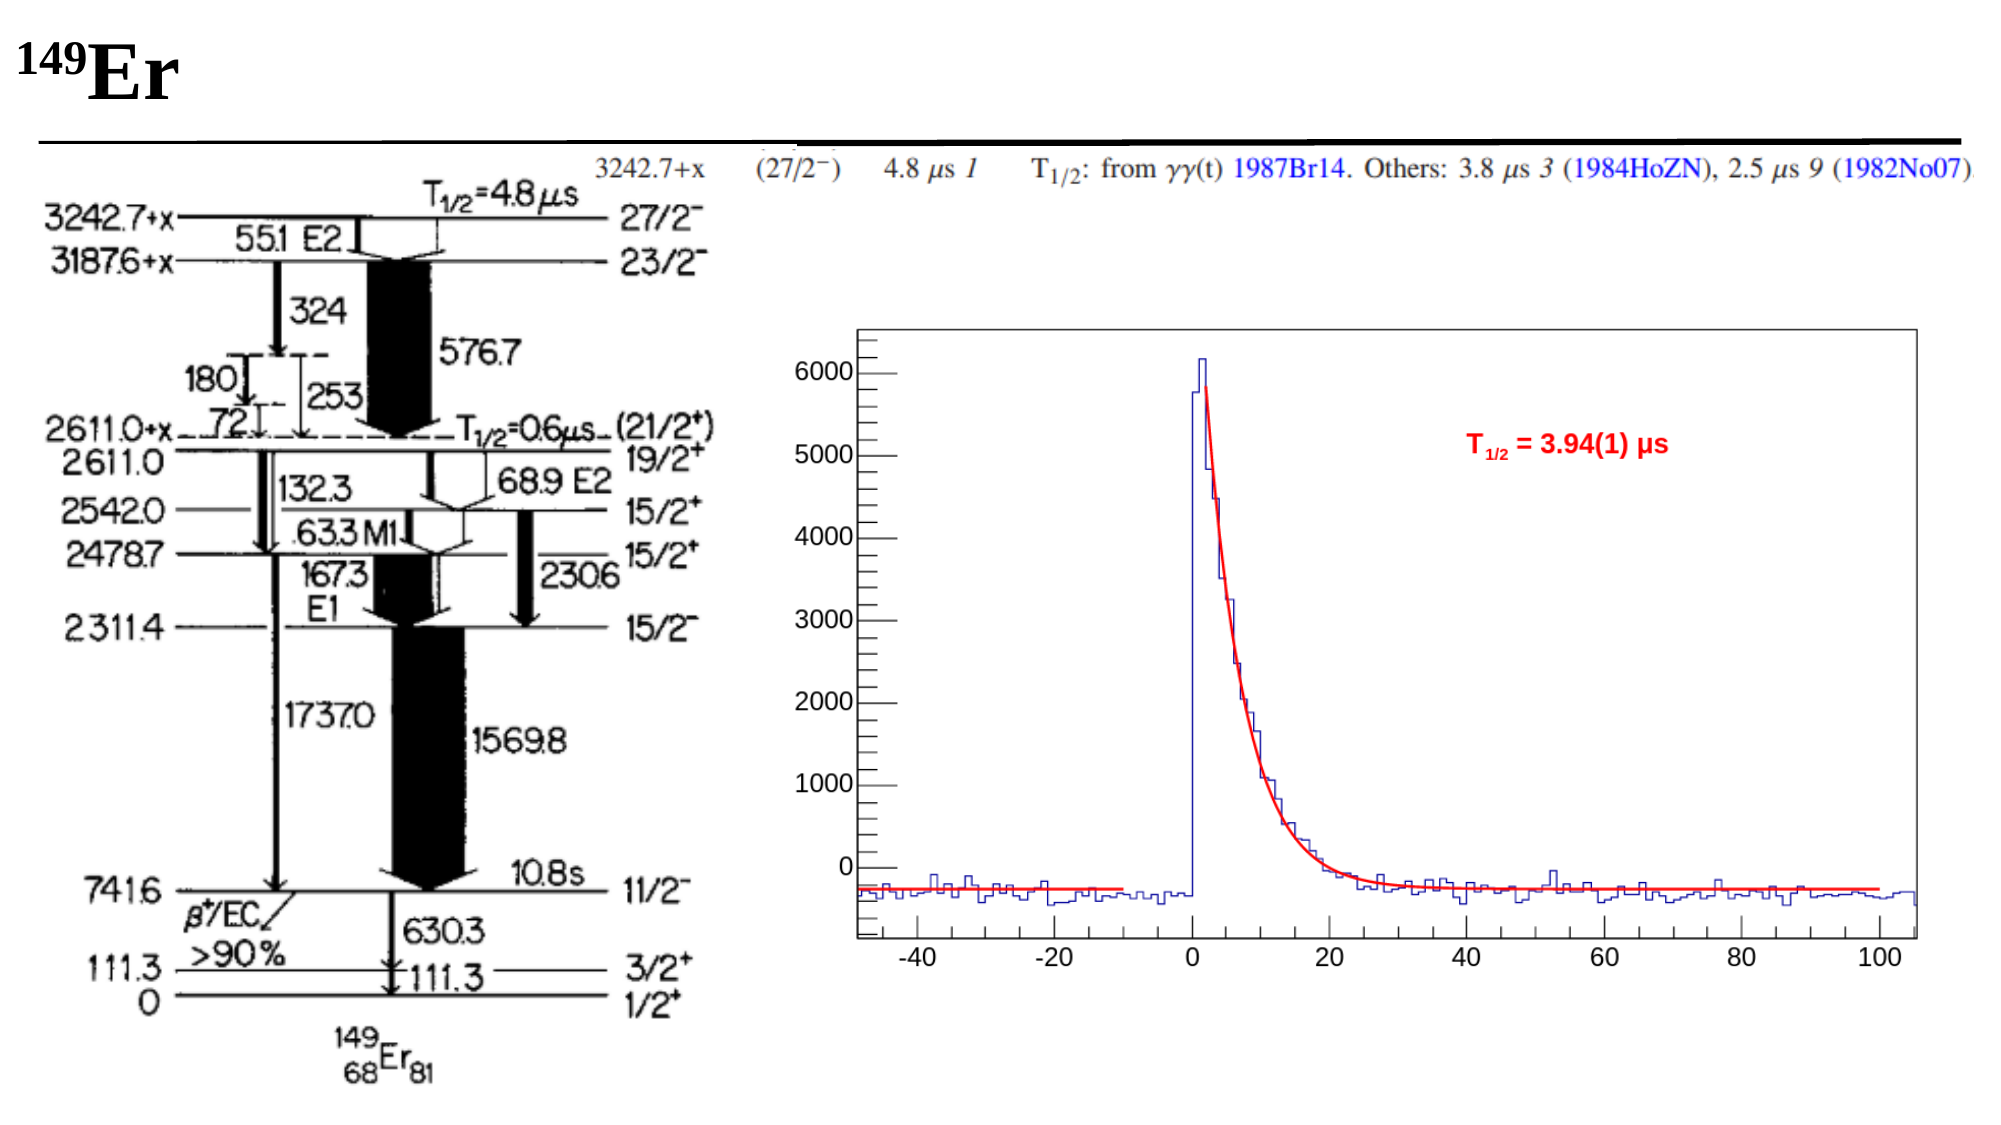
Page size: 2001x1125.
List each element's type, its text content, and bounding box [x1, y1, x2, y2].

title 149Er [0, 3, 2000, 142]
picture [1, 144, 1974, 1098]
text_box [38, 141, 1962, 145]
